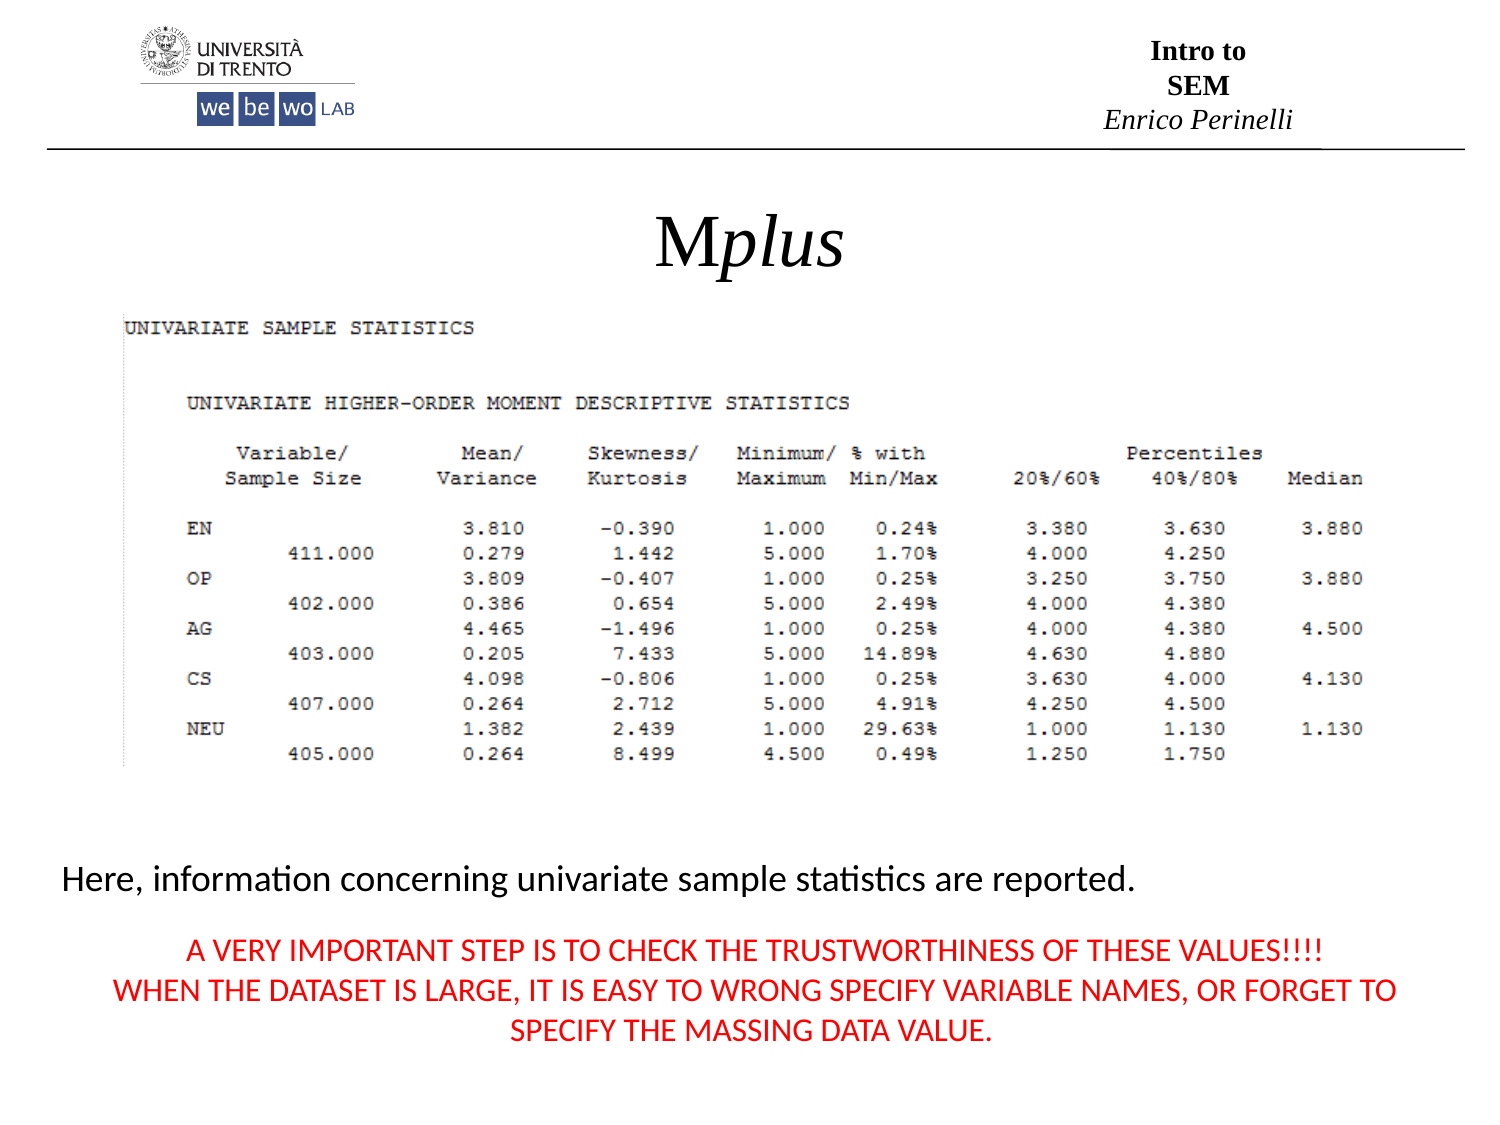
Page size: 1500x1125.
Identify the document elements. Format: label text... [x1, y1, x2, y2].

picture [136, 19, 362, 134]
text_box Here, information concerning univariate sample statistics are reported. A VERY IMPORTANT STEP IS TO CHECK THE TRUSTWORTHINESS OF THESE VALUES!!!! WHEN THE DATASET IS LARGE, IT IS EASY TO WRONG SPECIFY VARIABLE NAMES, OR FORGET TO SPECIFY THE MASSING DATA VALUE. [46, 823, 1465, 1056]
text_box Mplus [70, 184, 1430, 290]
picture [123, 314, 1381, 768]
text_box Intro to SEM Enrico Perinelli [1088, 23, 1309, 143]
